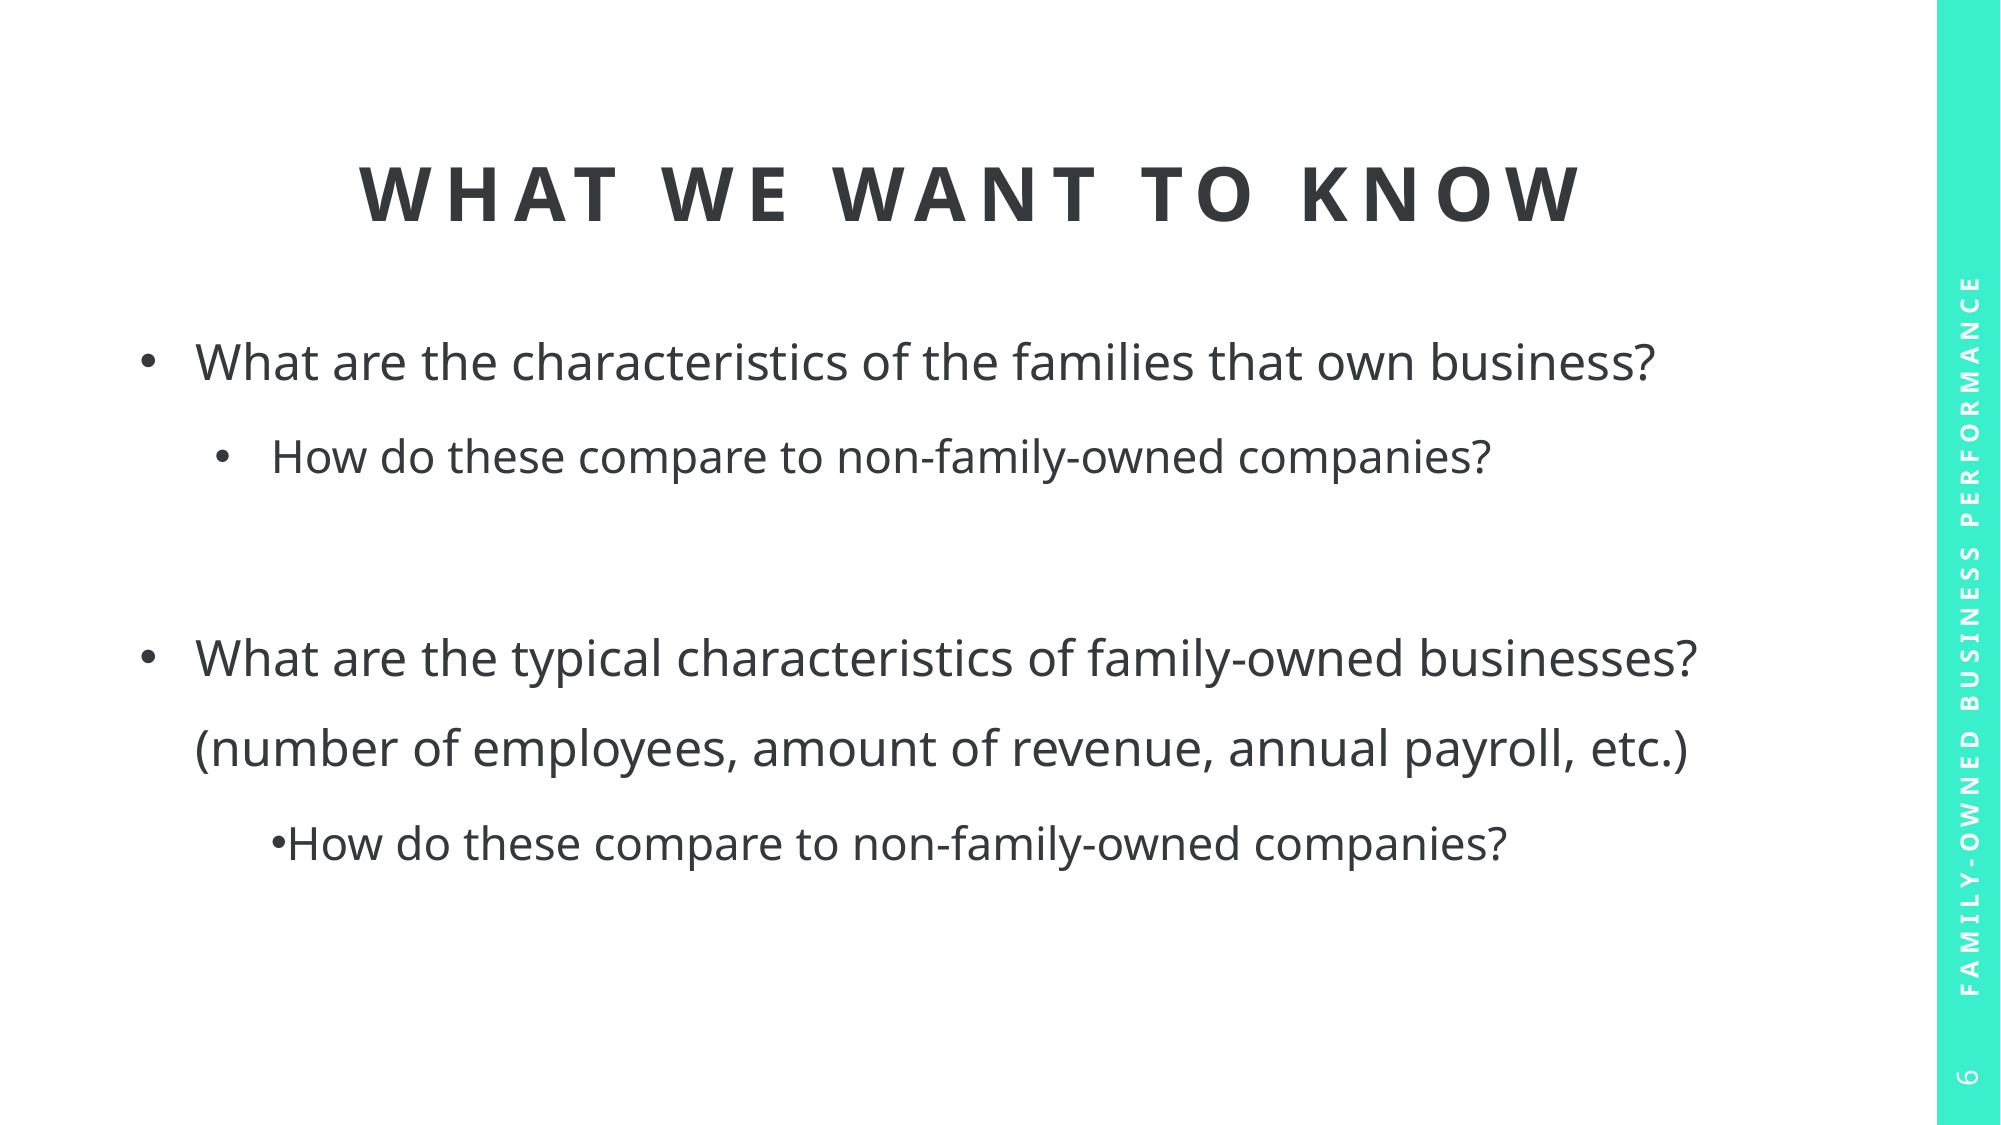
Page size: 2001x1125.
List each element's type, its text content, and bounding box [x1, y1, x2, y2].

footer FAMILY-OWNED BUSINESS PERFORMANCE [1937, 0, 2000, 1032]
list What are the characteristics of the families that own business? How do these compare to non-family-owned companies? What are the typical characteristics of family-owned businesses? (number of employees, amount of revenue, annual payroll, etc.) How do these compare to non-family-owned companies? [139, 299, 1801, 1014]
slide_number 6 [1937, 1032, 2000, 1125]
title What we want to know [139, 143, 1800, 251]
